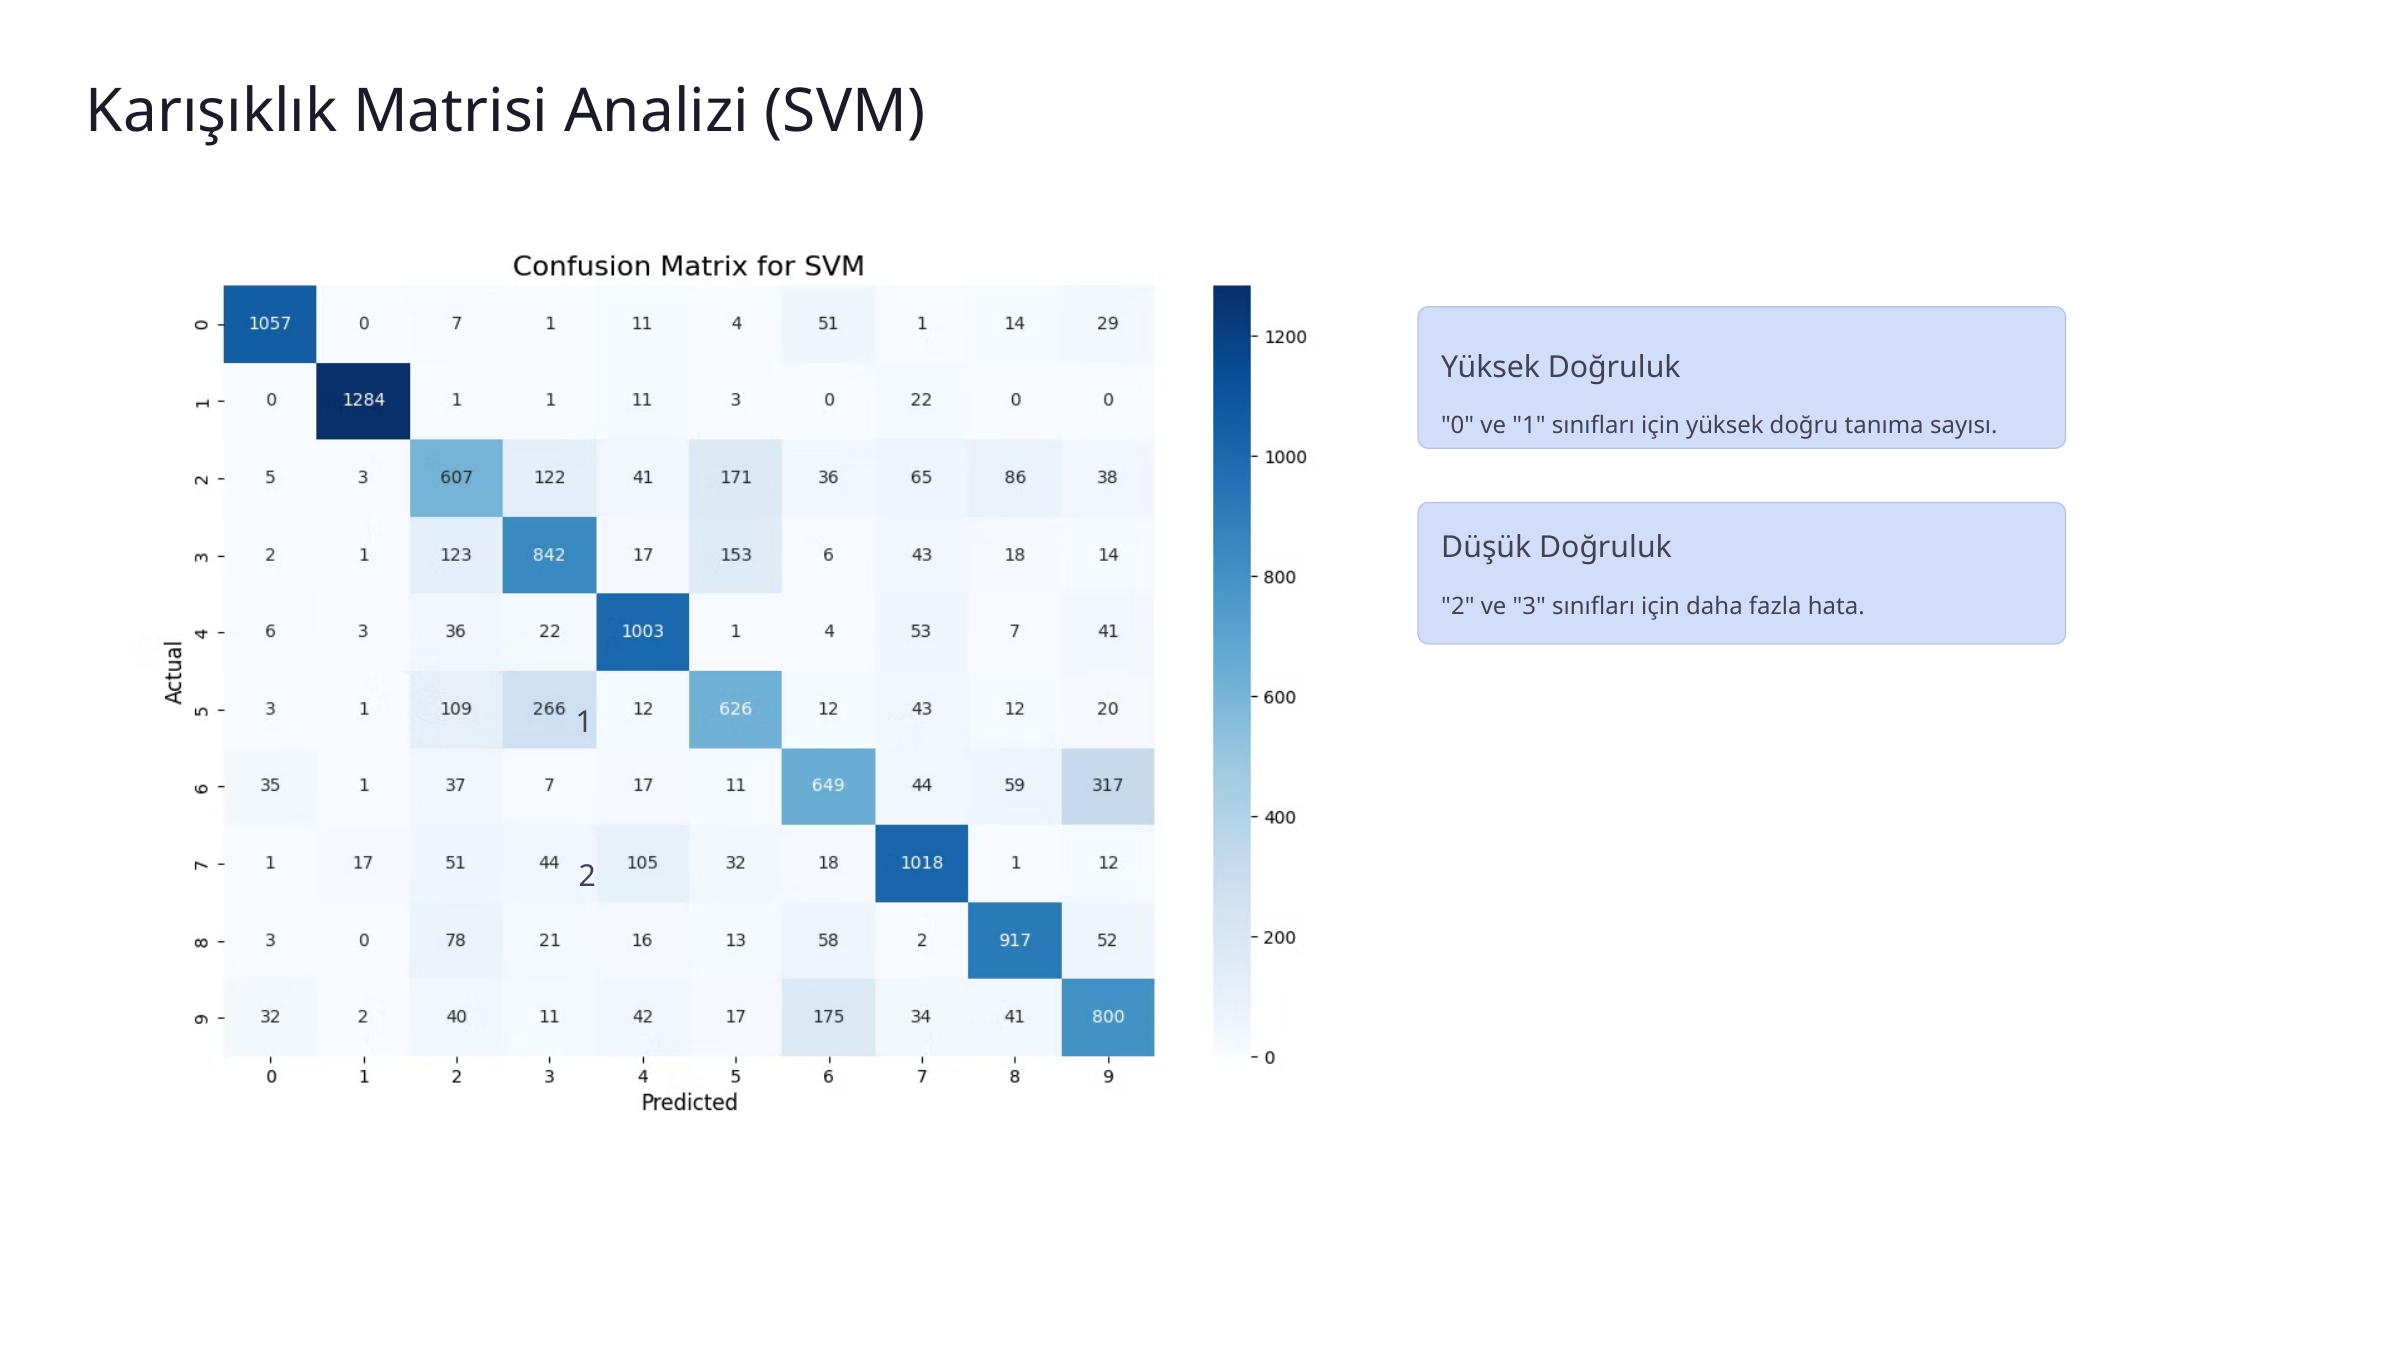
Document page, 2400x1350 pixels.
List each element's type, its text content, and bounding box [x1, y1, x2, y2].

picture [85, 193, 1396, 1149]
text_box [1418, 306, 2066, 449]
text_box Düşük Doğruluk [1441, 525, 1749, 565]
text_box "0" ve "1" sınıfları için yüksek doğru tanıma sayısı. [1441, 399, 2009, 439]
text_box "2" ve "3" sınıfları için daha fazla hata. [1441, 581, 1874, 621]
text_box Yüksek Doğruluk [1441, 346, 1749, 385]
text_box [1418, 502, 2066, 644]
text_box Karışıklık Matrisi Analizi (SVM) [85, 67, 811, 145]
